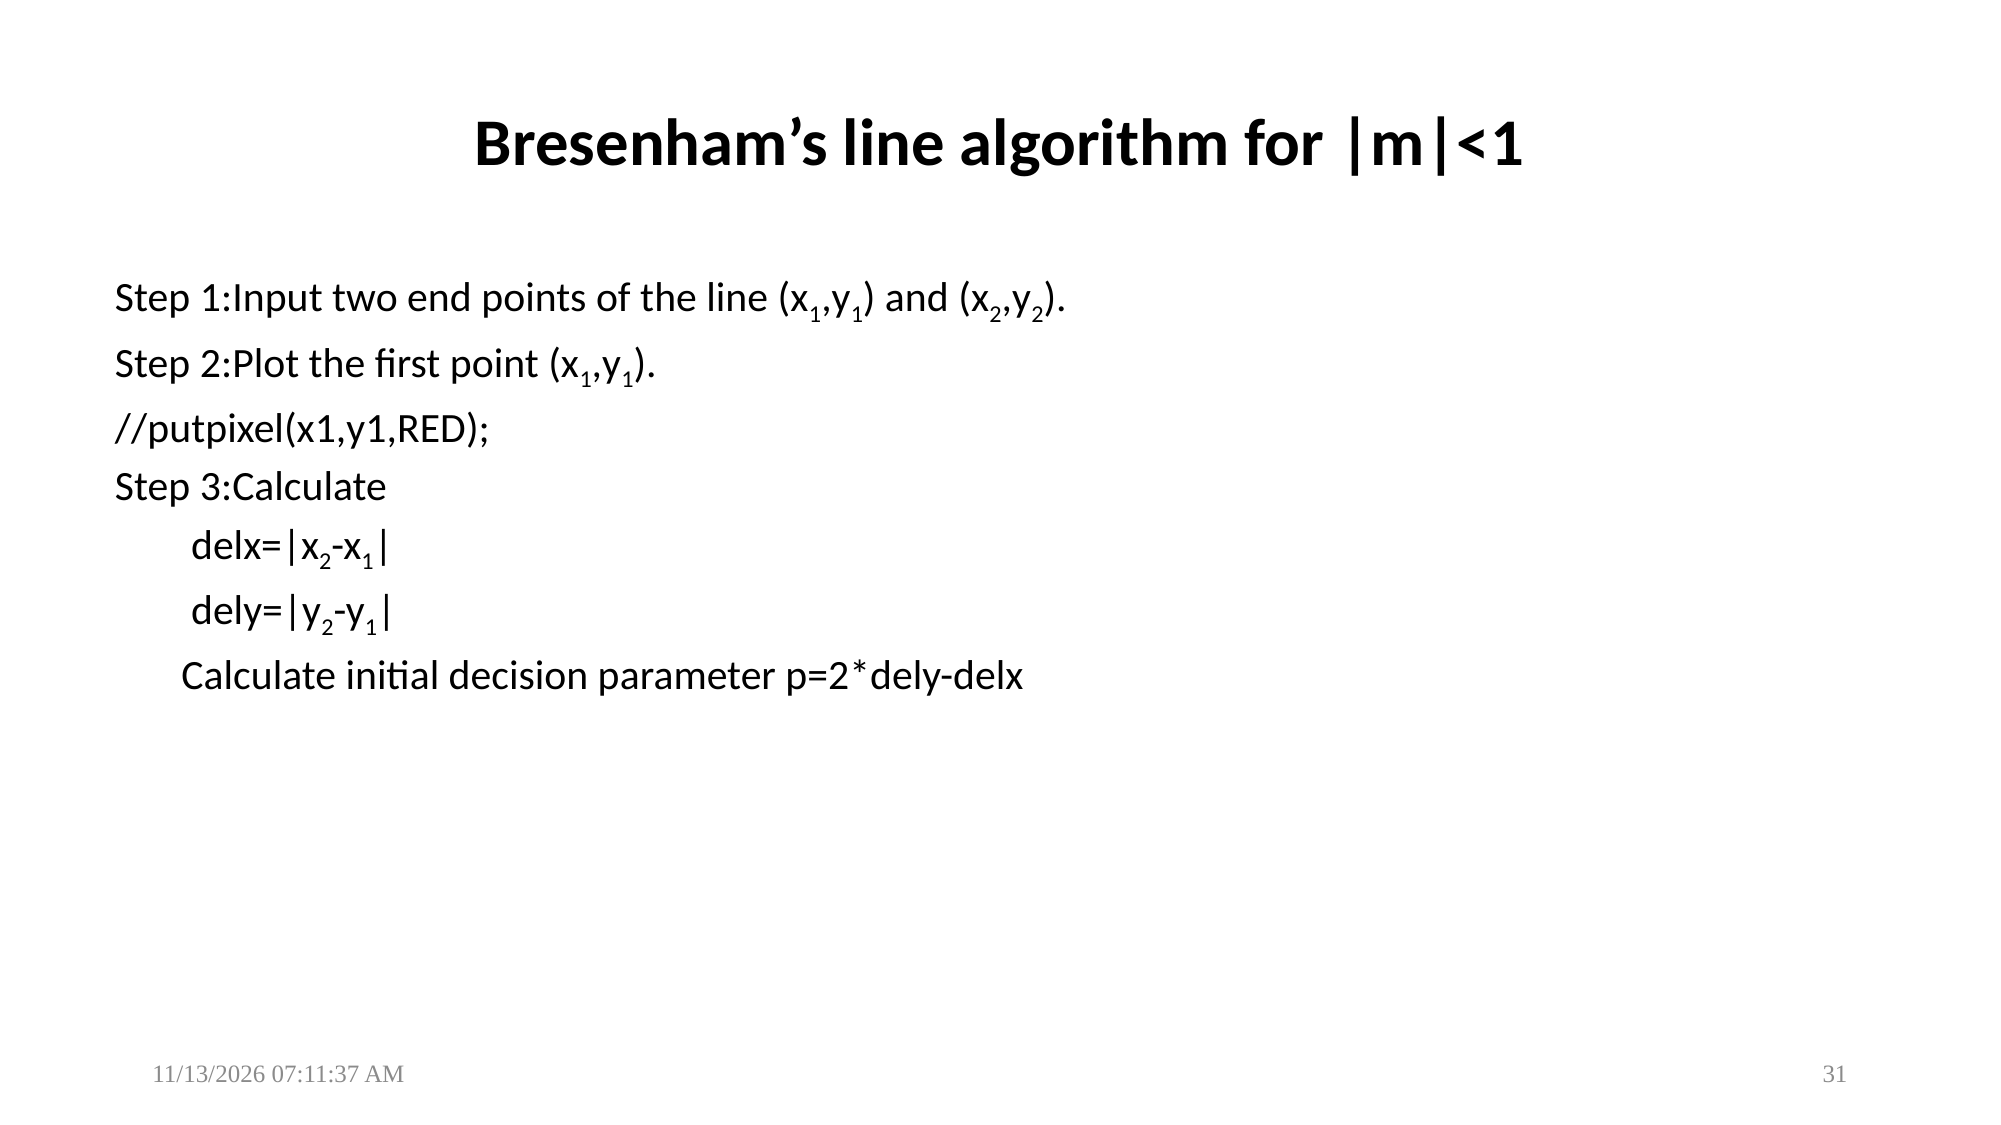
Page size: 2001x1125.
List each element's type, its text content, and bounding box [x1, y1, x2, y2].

list Step 1:Input two end points of the line (x1,y1) and (x2,y2). Step 2:Plot the first point (x1,y1). //putpixel(x1,y1,RED); Step 3:Calculate delx=|x2-x1| dely=|y2-y1| Calculate initial decision parameter p=2*dely-delx [99, 262, 1900, 1005]
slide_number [137, 1042, 588, 1103]
title Bresenham’s line algorithm for |m|<1 [99, 45, 1900, 233]
slide_number 31 [1412, 1042, 1863, 1103]
